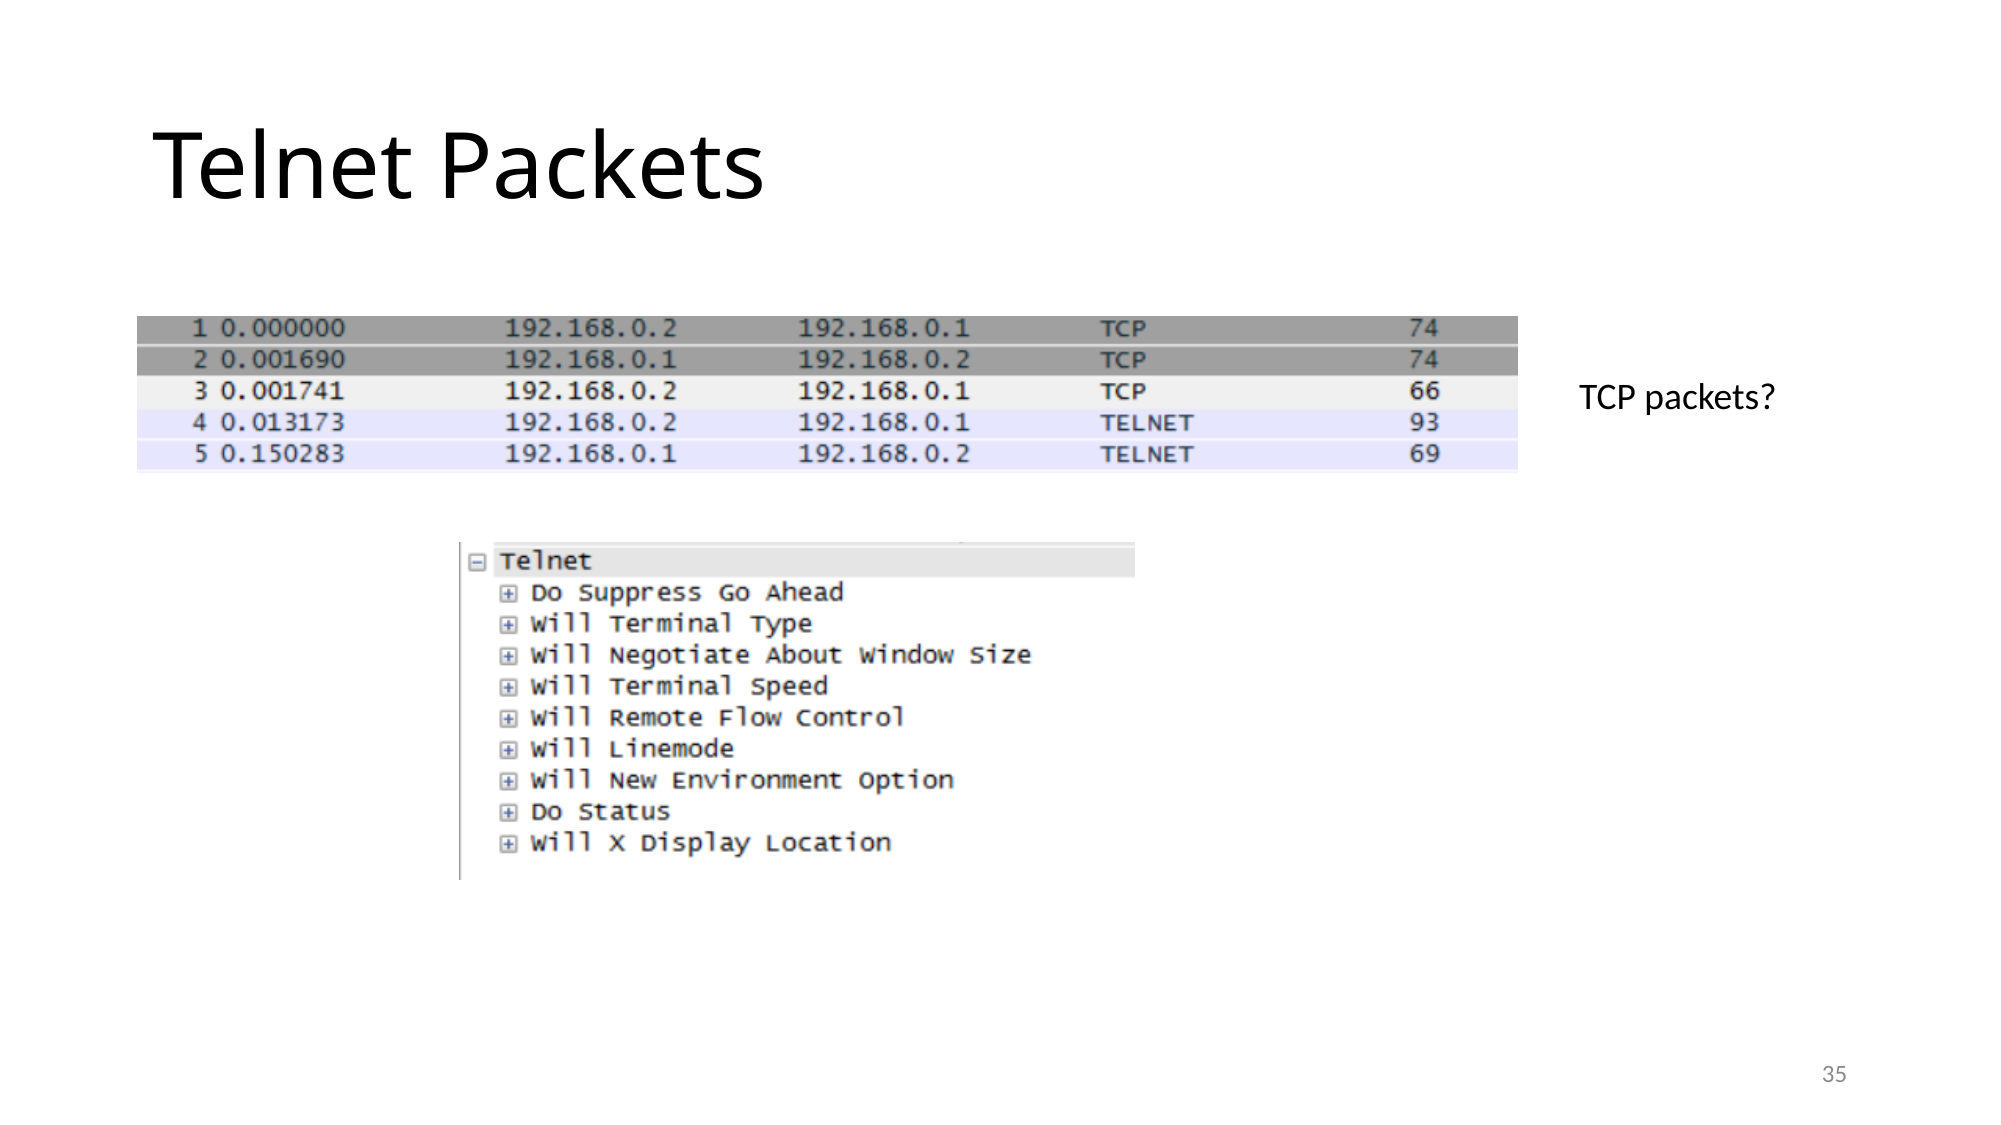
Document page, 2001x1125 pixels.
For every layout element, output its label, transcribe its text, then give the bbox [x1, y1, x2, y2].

picture [137, 316, 1518, 473]
text_box TCP packets? [1564, 364, 1795, 425]
title Telnet Packets [137, 59, 1863, 278]
picture [459, 542, 1135, 880]
slide_number 35 [1412, 1042, 1863, 1103]
